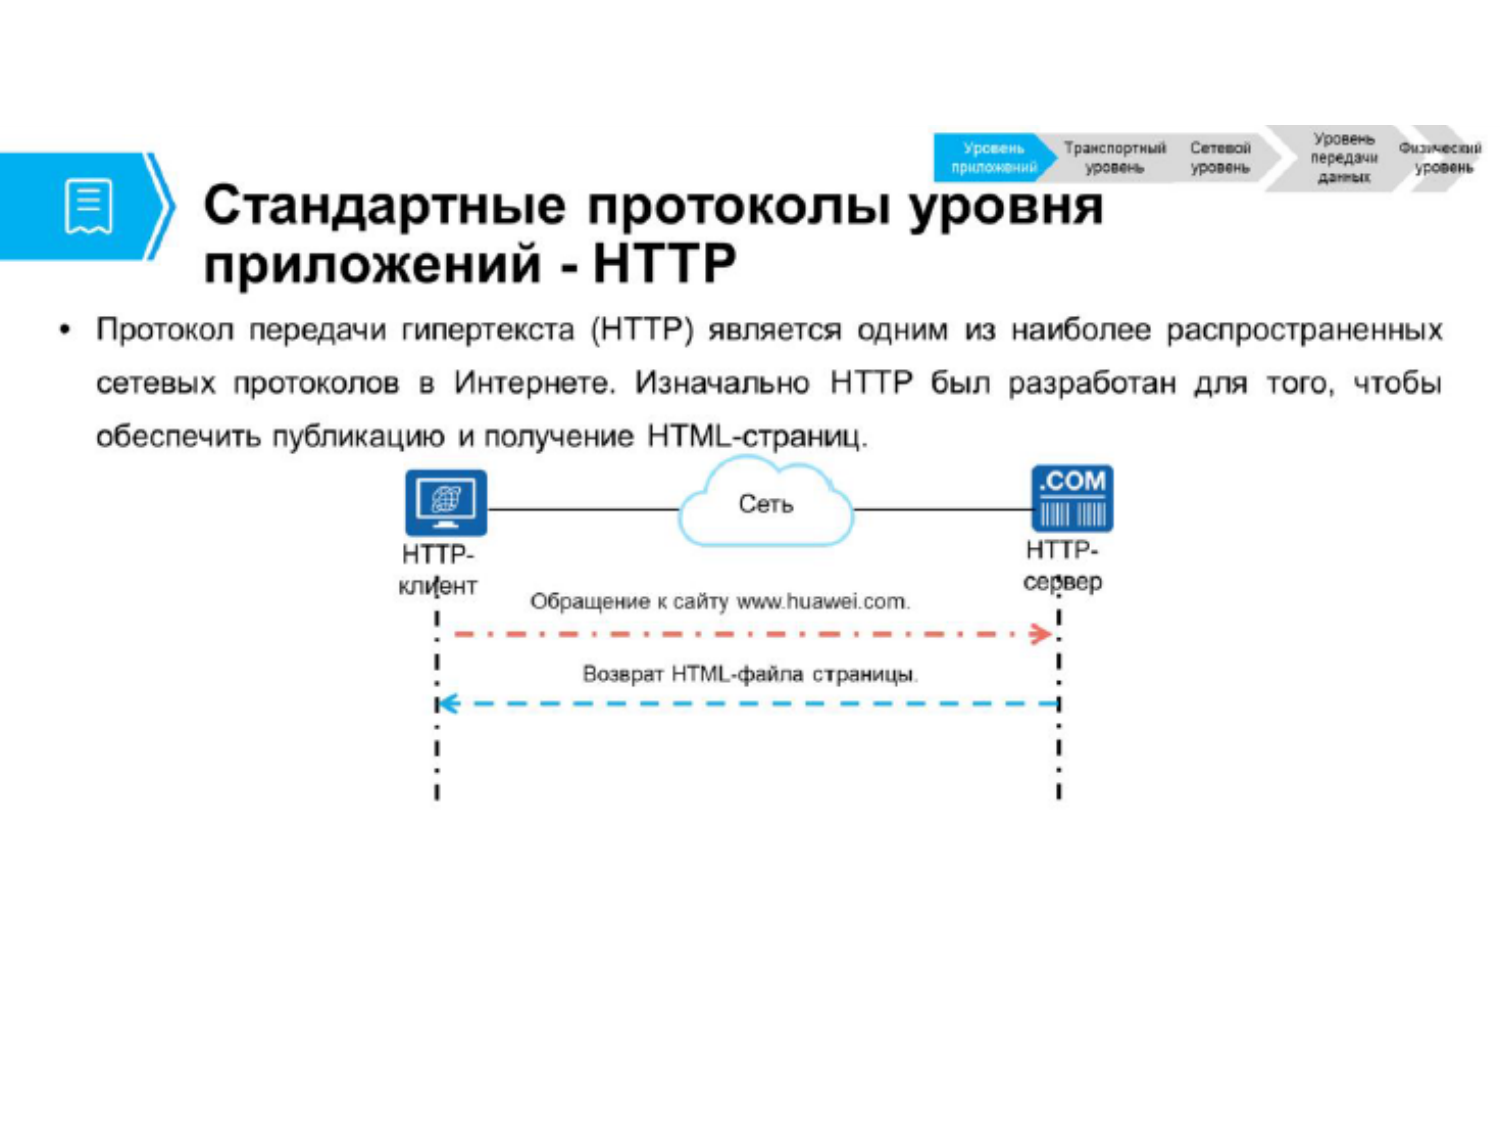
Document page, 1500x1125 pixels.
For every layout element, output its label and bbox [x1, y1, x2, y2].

list [0, 125, 1500, 914]
